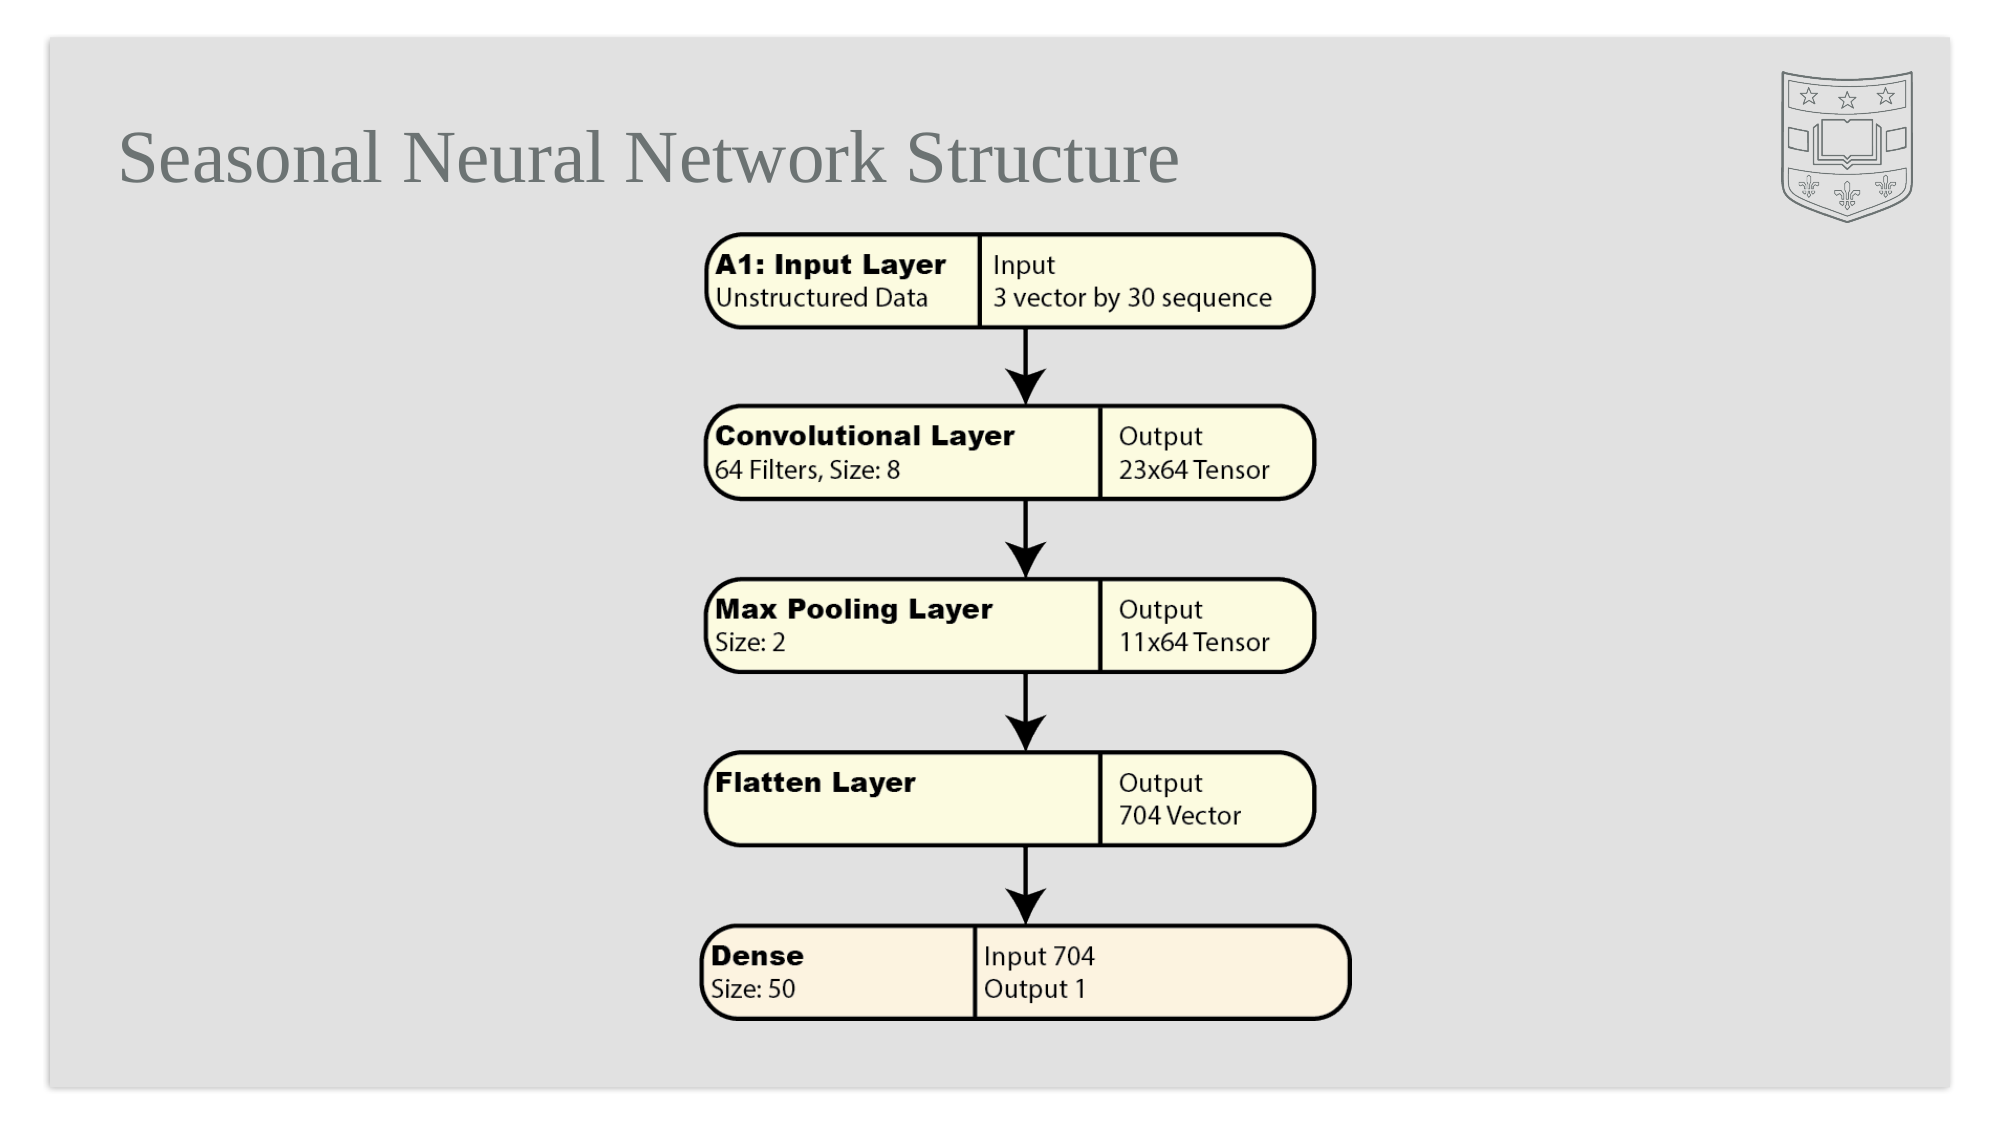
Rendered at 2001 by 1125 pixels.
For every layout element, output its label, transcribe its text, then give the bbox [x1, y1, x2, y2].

picture [1781, 71, 1913, 223]
title Seasonal Neural Network Structure [102, 71, 1686, 233]
picture [699, 232, 1353, 1022]
